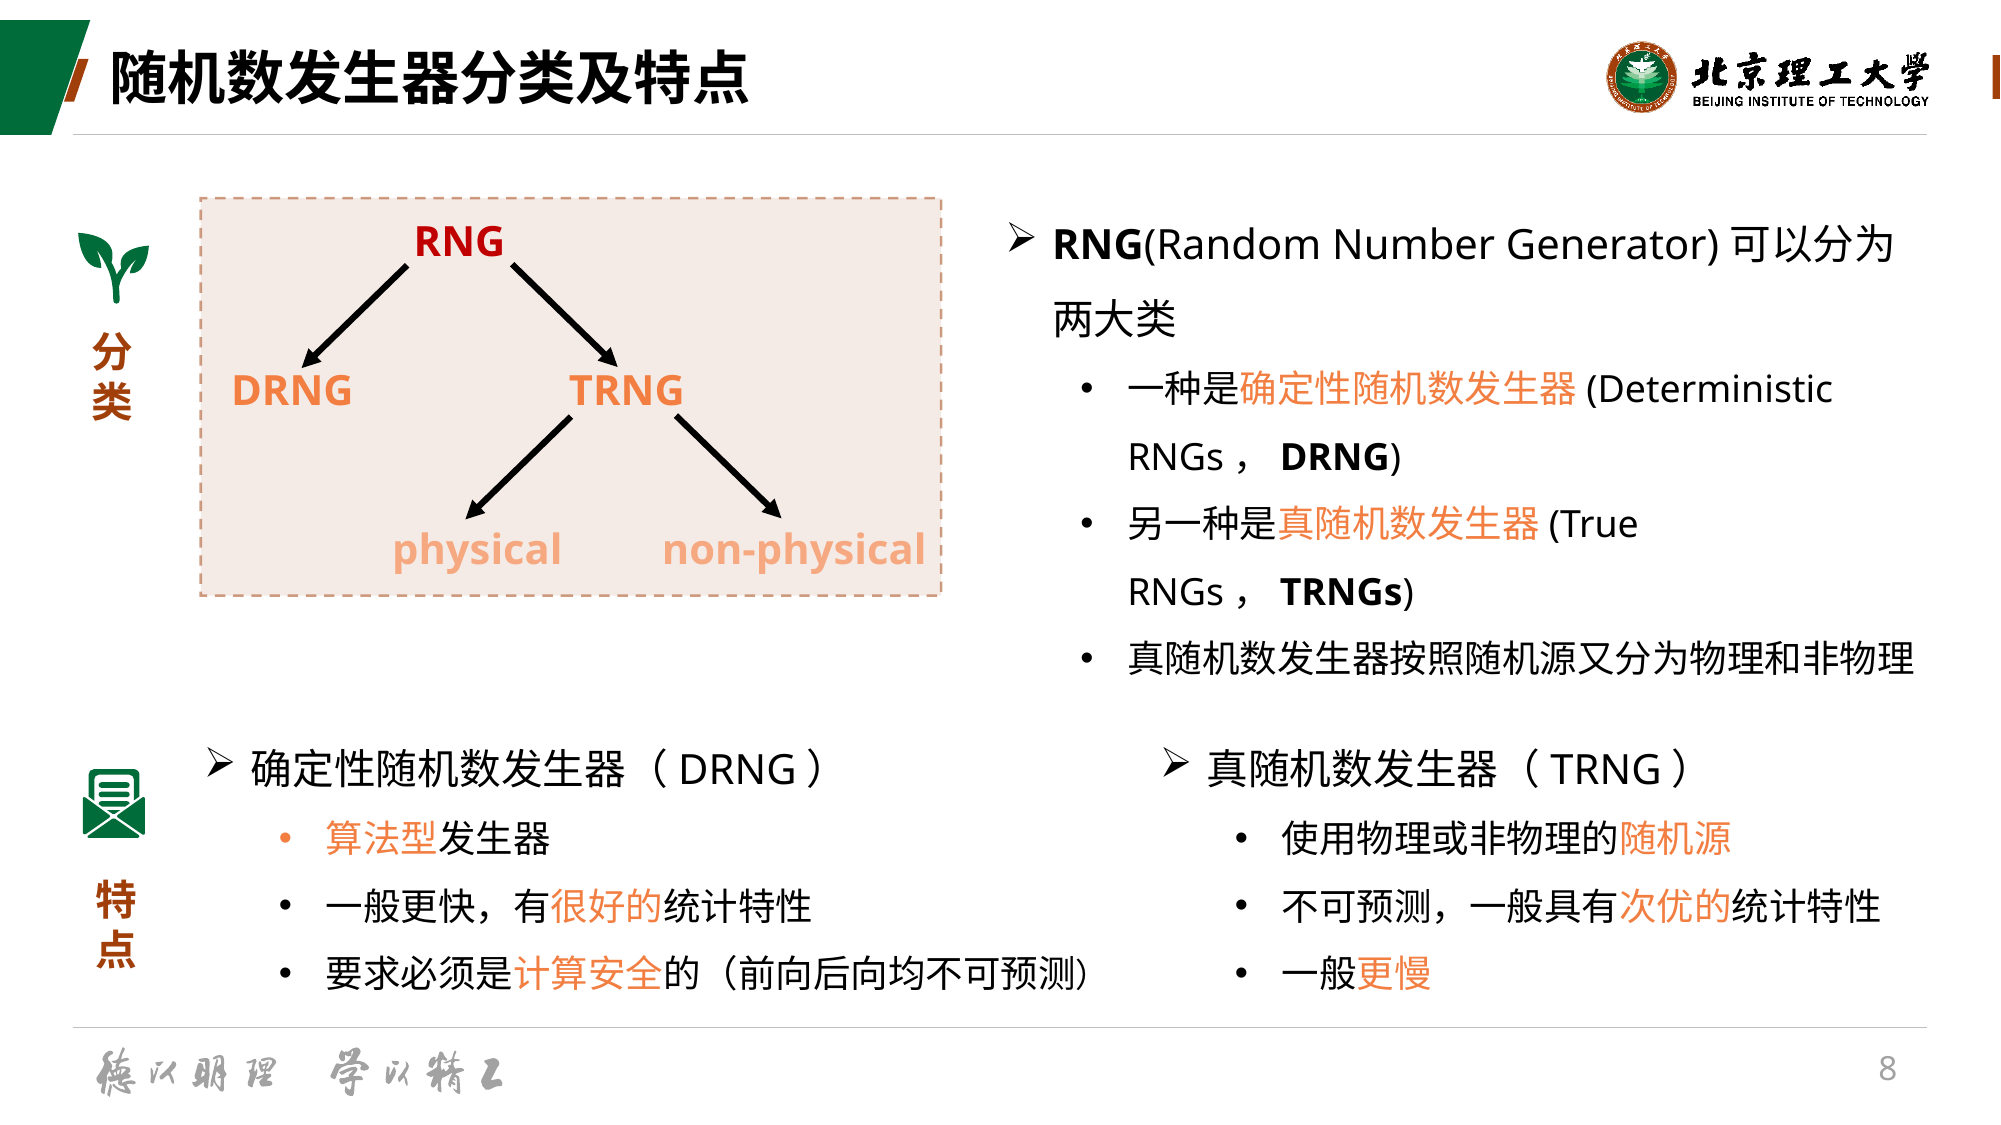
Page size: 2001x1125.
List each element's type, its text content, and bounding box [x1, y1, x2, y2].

text_box 确定性随机数发生器（DRNG） 算法型发生器 一般更快，有很好的统计特性 要求必须是计算安全的（前向后向均不可预测） [188, 709, 1145, 1117]
list RNG(Random Number Generator)可以分为两大类 一种是确定性随机数发生器(Deterministic RNGs，DRNG) 另一种是真随机数发生器(True RNGs，TRNGs) 真随机数发生器按照随机源又分为物理和非物理 [990, 185, 1949, 643]
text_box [80, 769, 152, 986]
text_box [76, 232, 152, 452]
text_box 真随机数发生器（TRNG） 使用物理或非物理的随机源 不可预测，一般具有次优的统计特性 一般更慢 [1144, 709, 2000, 1070]
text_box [199, 198, 946, 596]
picture [1606, 41, 1929, 113]
title 随机数发生器分类及特点 [94, 40, 1513, 120]
